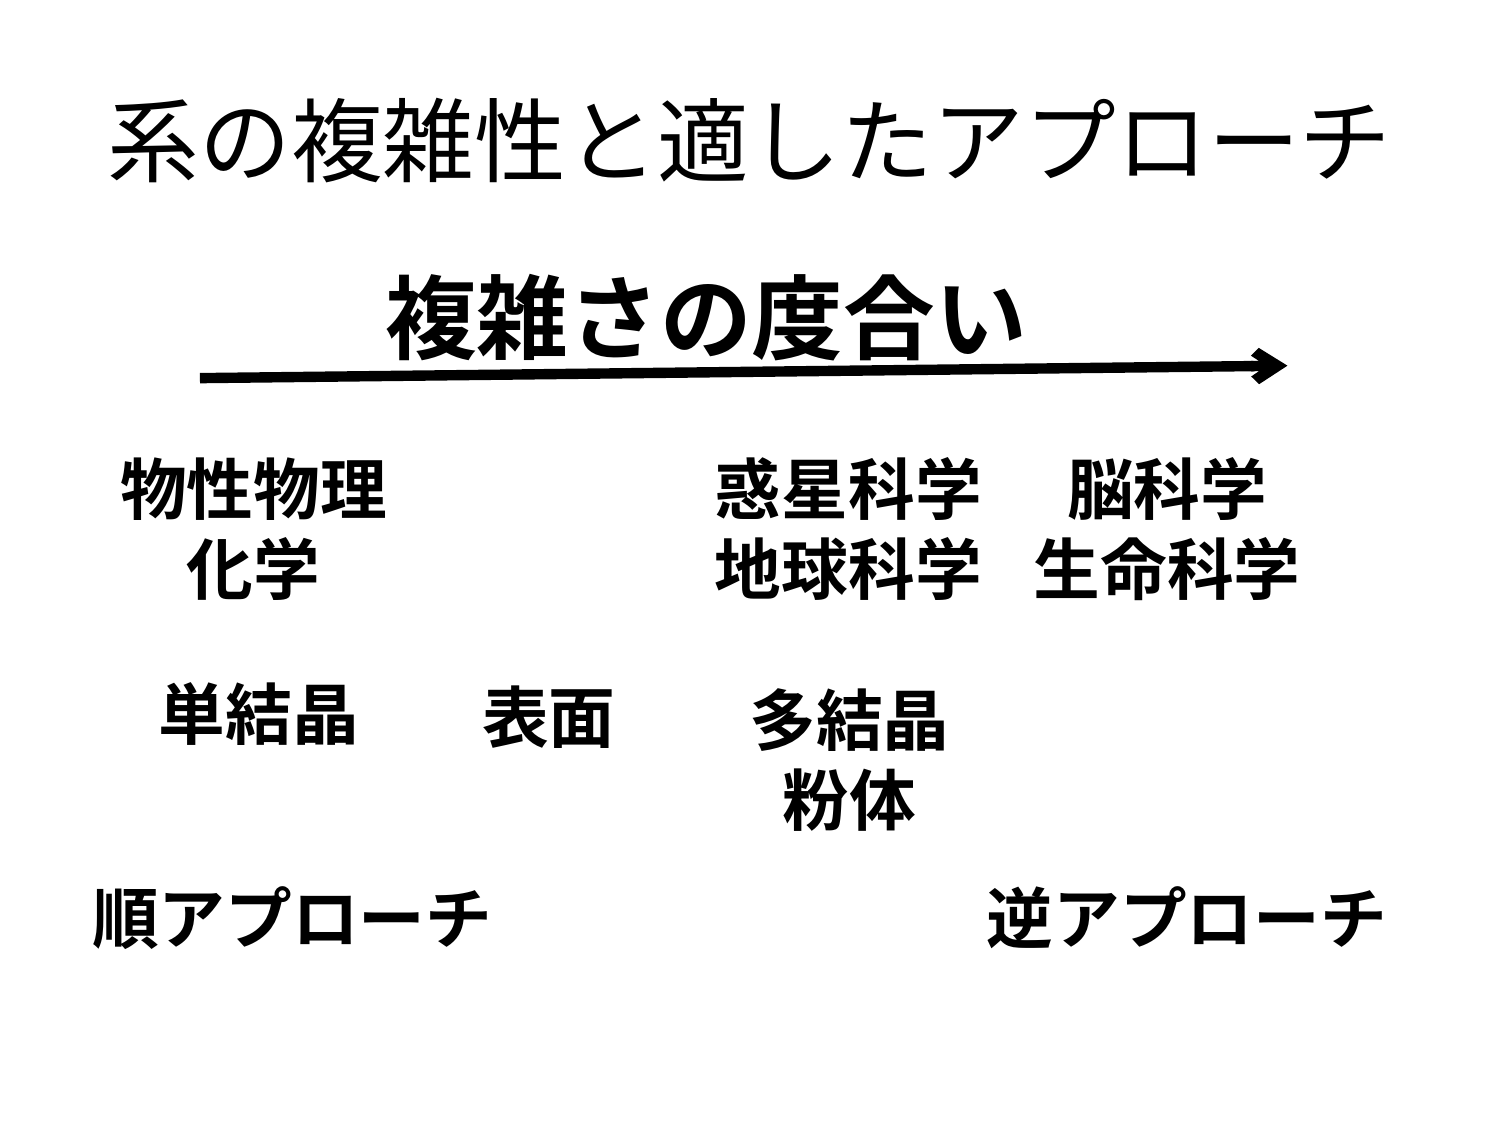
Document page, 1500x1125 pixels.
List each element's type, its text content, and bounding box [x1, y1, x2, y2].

title 系の複雑性と適したアプローチ [74, 44, 1426, 233]
text_box 複雑さの度合い [370, 253, 1043, 364]
text_box 多結晶 粉体 [734, 671, 965, 847]
text_box 惑星科学 地球科学 [699, 440, 997, 616]
text_box 物性物理 化学 [105, 440, 402, 616]
text_box 順アプローチ [77, 869, 508, 965]
text_box 逆アプローチ [971, 869, 1402, 965]
text_box 単結晶 [143, 665, 374, 761]
text_box 脳科学 生命科学 [1018, 440, 1316, 616]
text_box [199, 365, 1288, 379]
text_box 表面 [442, 668, 656, 764]
